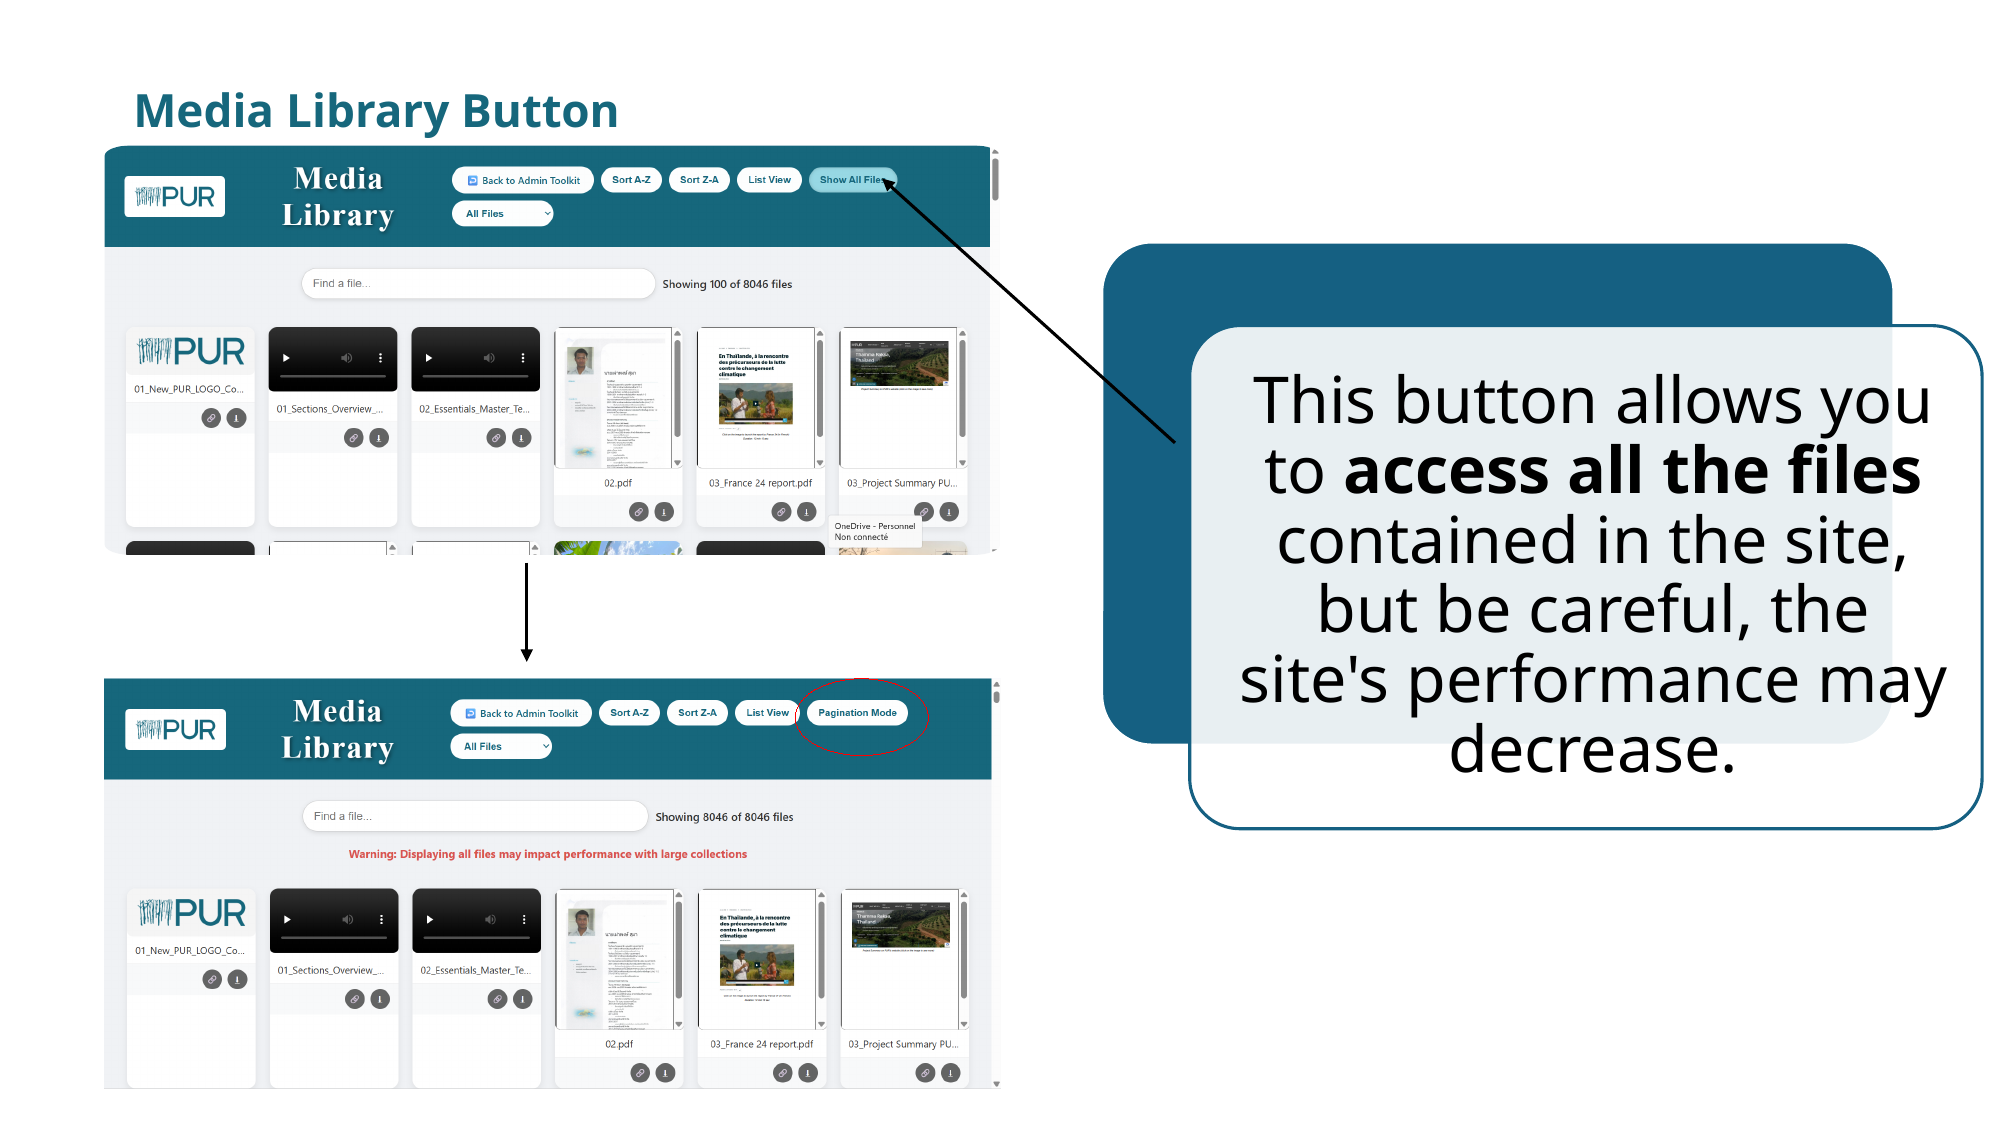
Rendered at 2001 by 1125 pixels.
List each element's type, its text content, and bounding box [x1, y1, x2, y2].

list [1101, 225, 1983, 846]
picture [104, 678, 1001, 1090]
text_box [881, 178, 1176, 444]
text_box Media Library Button [118, 74, 652, 144]
picture [104, 144, 1001, 556]
